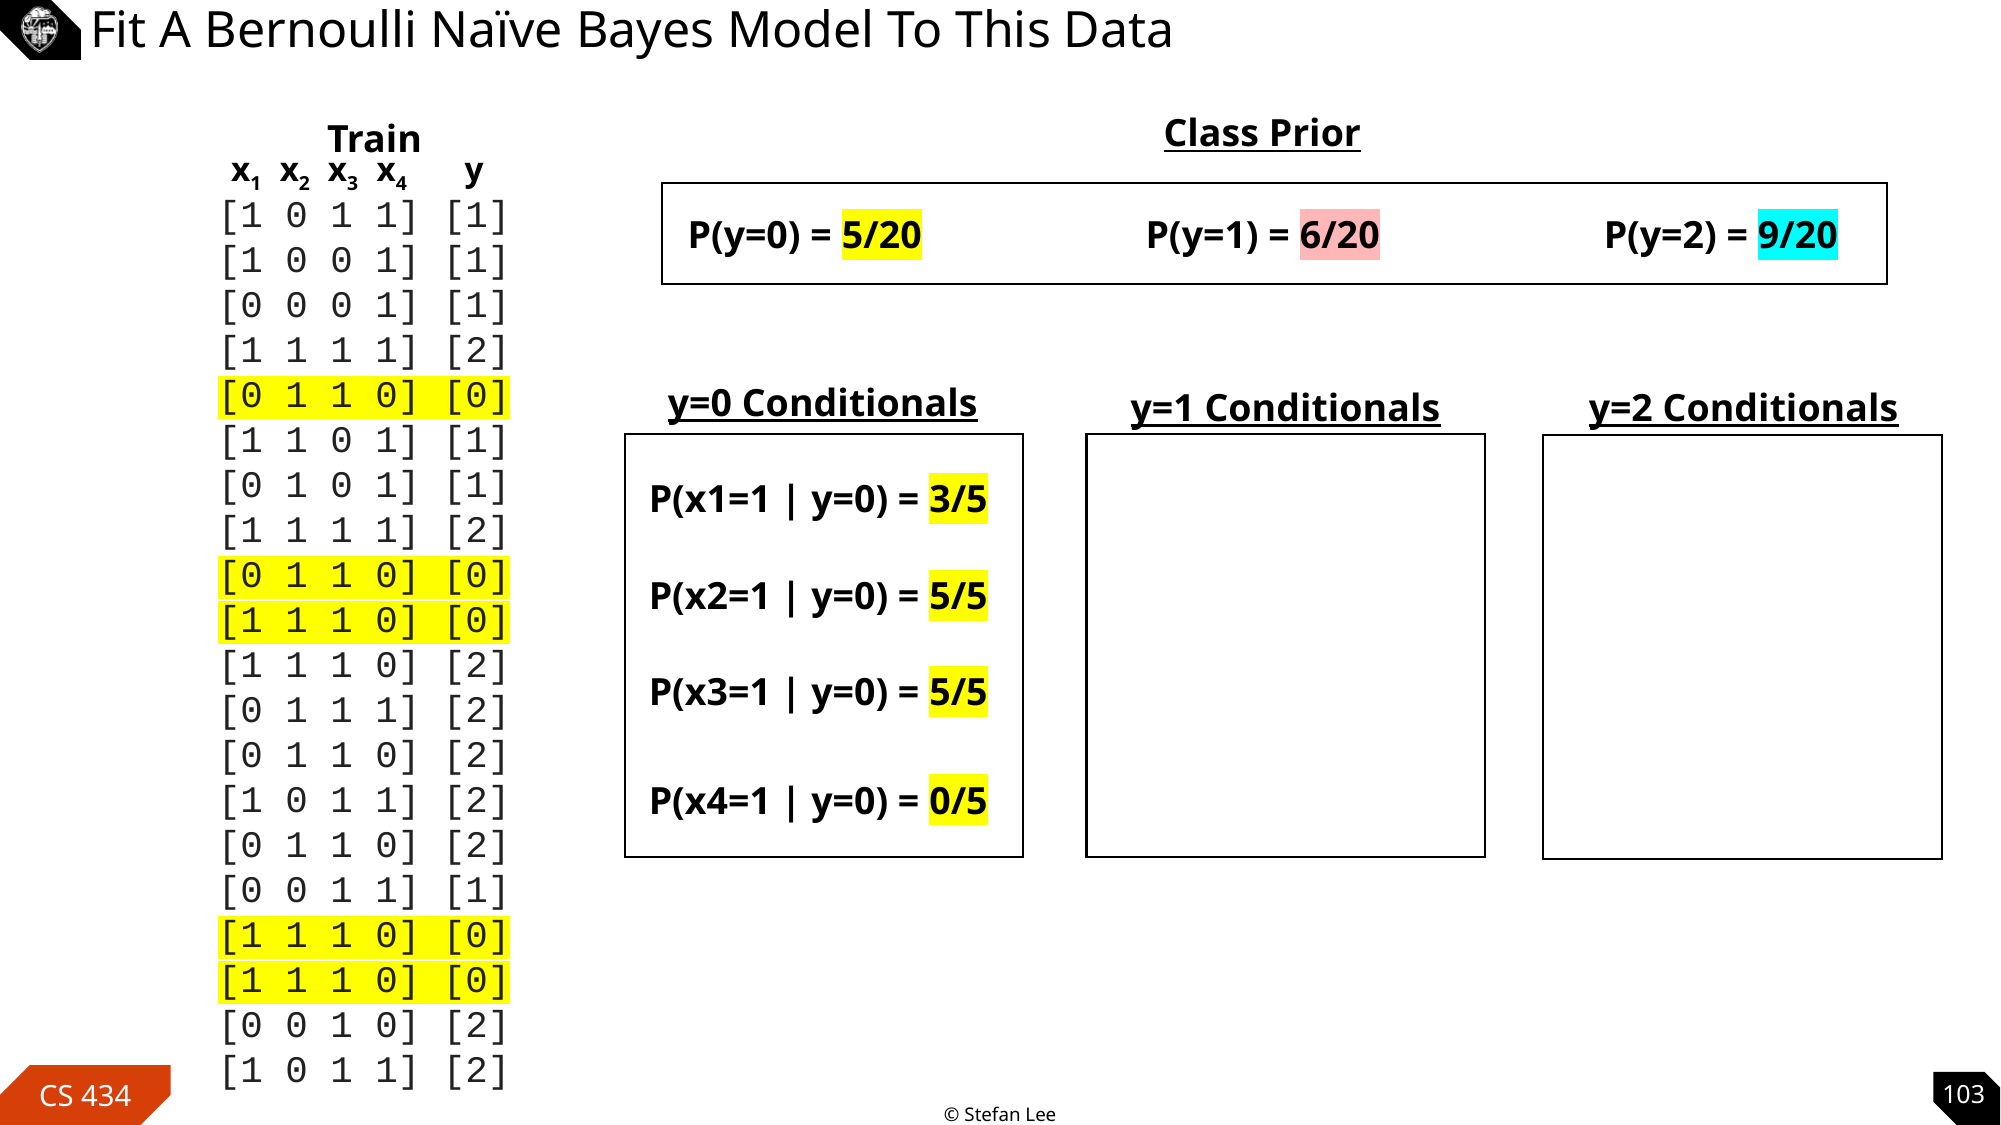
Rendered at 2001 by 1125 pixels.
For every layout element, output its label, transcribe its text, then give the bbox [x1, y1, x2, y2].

text_box [661, 182, 1888, 285]
text_box y=0 Conditionals [647, 371, 999, 431]
slide_number 103 [1933, 1071, 1994, 1119]
text_box [1542, 434, 1943, 860]
text_box Class Prior [1087, 101, 1438, 162]
title Fit A Bernoulli Naïve Bayes Model To This Data [0, 1, 1699, 61]
text_box y=2 Conditionals [1568, 376, 1919, 434]
text_box x3 [313, 168, 361, 202]
text_box x4 [361, 168, 446, 202]
text_box x1 [216, 141, 264, 202]
text_box [1085, 433, 1486, 858]
text_box [624, 433, 1024, 858]
text_box P(y=2) = 9/20 [1888, 203, 1899, 264]
text_box Train [312, 107, 509, 168]
text_box [1 0 1 1] [1] [1 0 0 1] [1] [0 0 0 1] [1] [1 1 1 1] [2] [0 1 1 0] [0] [1 1 0 1] [1] [0 1 0 1] [1] [1 1 1 1] [2] [0 1 1 0] [0] [1 1 1 0] [0] [1 1 1 0] [2] [0 1 1 1] [2] [0 1 1 0] [2] [1 0 1 1] [2] [0 1 1 0] [2] [0 0 1 1] [1] [1 1 1 0] [0] [1 1 1 0] [0] [0 0 1 0] [2] [1 0 1 1] [2] [203, 182, 554, 1098]
text_box x2 [264, 141, 313, 202]
text_box y [449, 141, 534, 196]
text_box y=1 Conditionals [1110, 376, 1461, 433]
